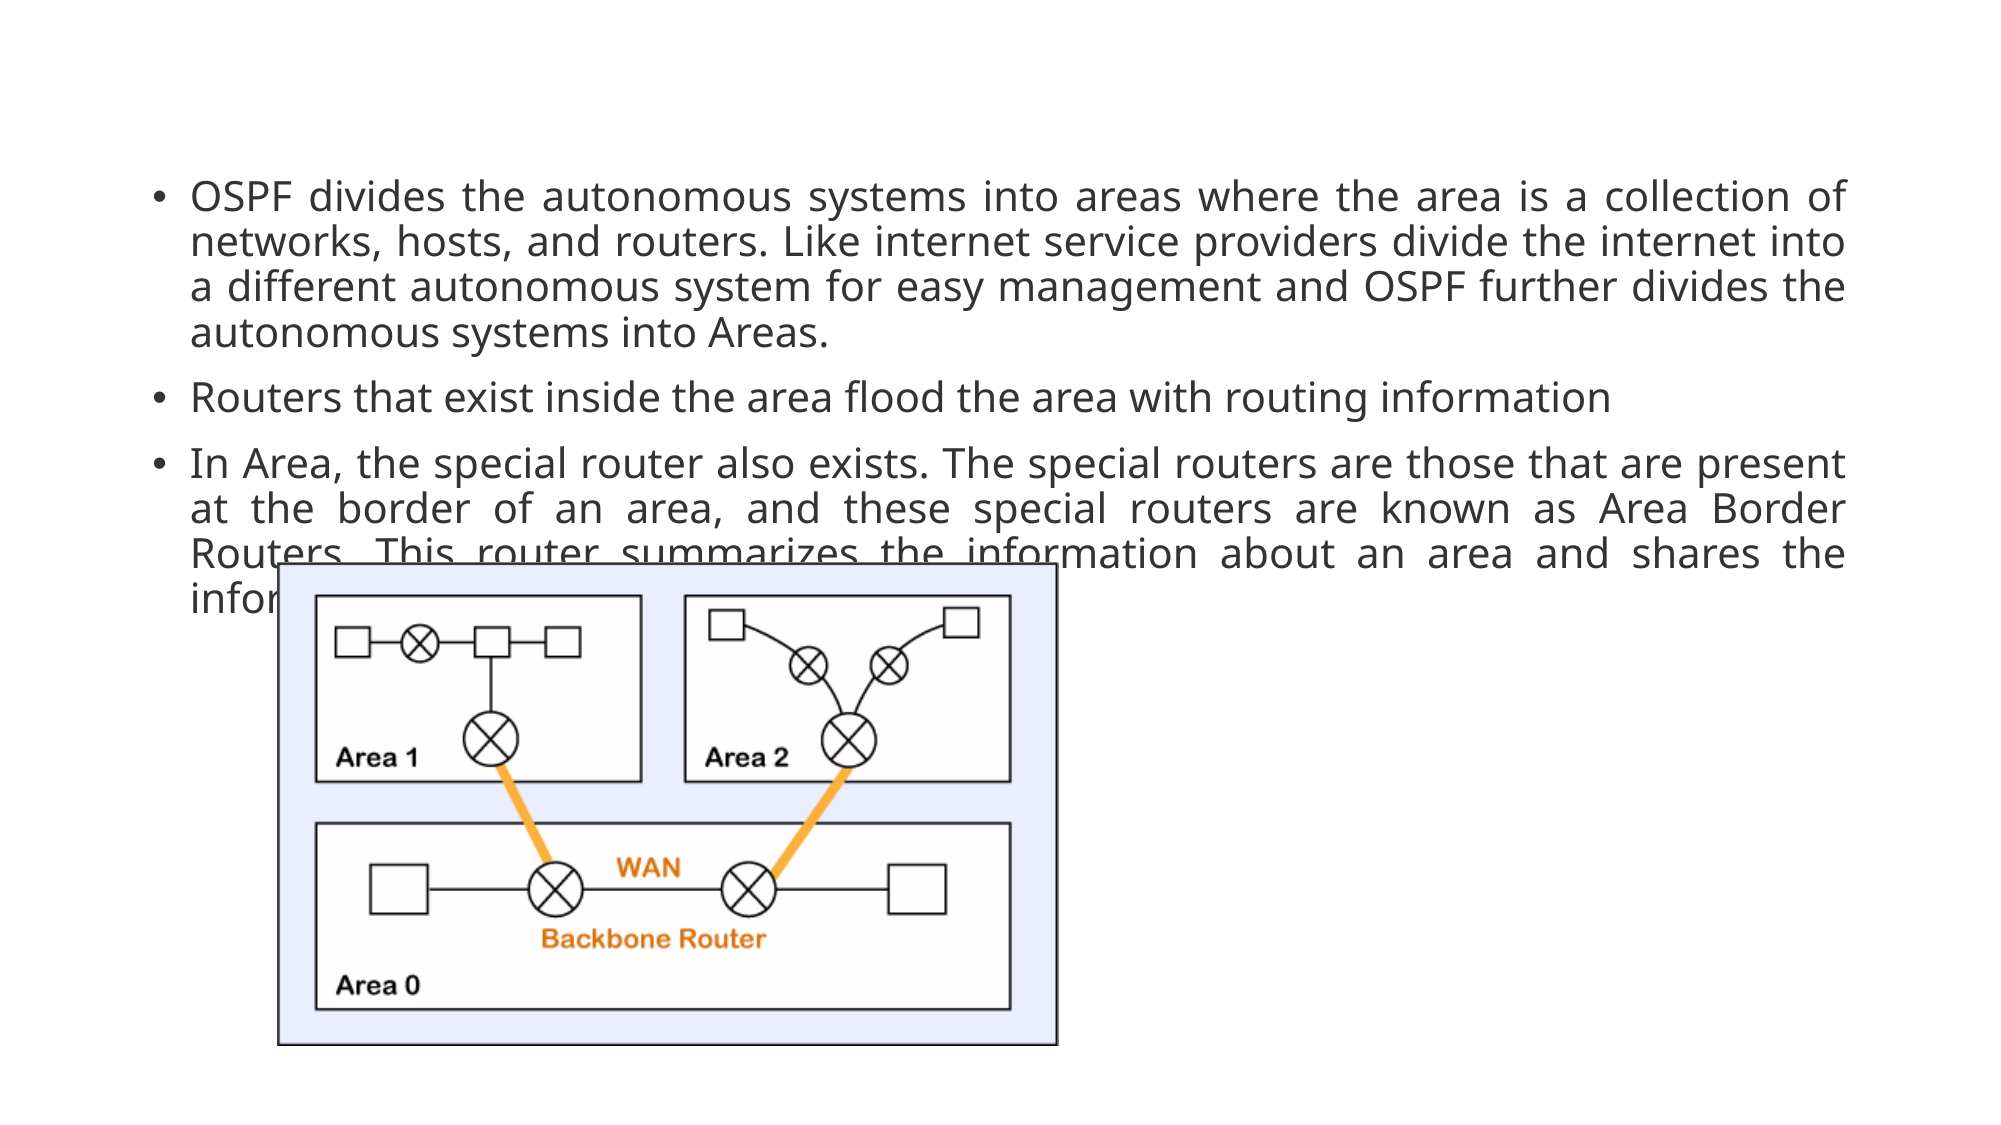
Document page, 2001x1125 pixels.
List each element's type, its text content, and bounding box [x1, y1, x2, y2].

picture [277, 562, 1059, 1046]
list OSPF divides the autonomous systems into areas where the area is a collection of networks, hosts, and routers. Like internet service providers divide the internet into a different autonomous system for easy management and OSPF further divides the autonomous systems into Areas. Routers that exist inside the area flood the area with routing information In Area, the special router also exists. The special routers are those that are present at the border of an area, and these special routers are known as Area Border Routers. This router summarizes the information about an area and shares the information with other areas. [137, 168, 1863, 1014]
text_box [975, 537, 1025, 560]
